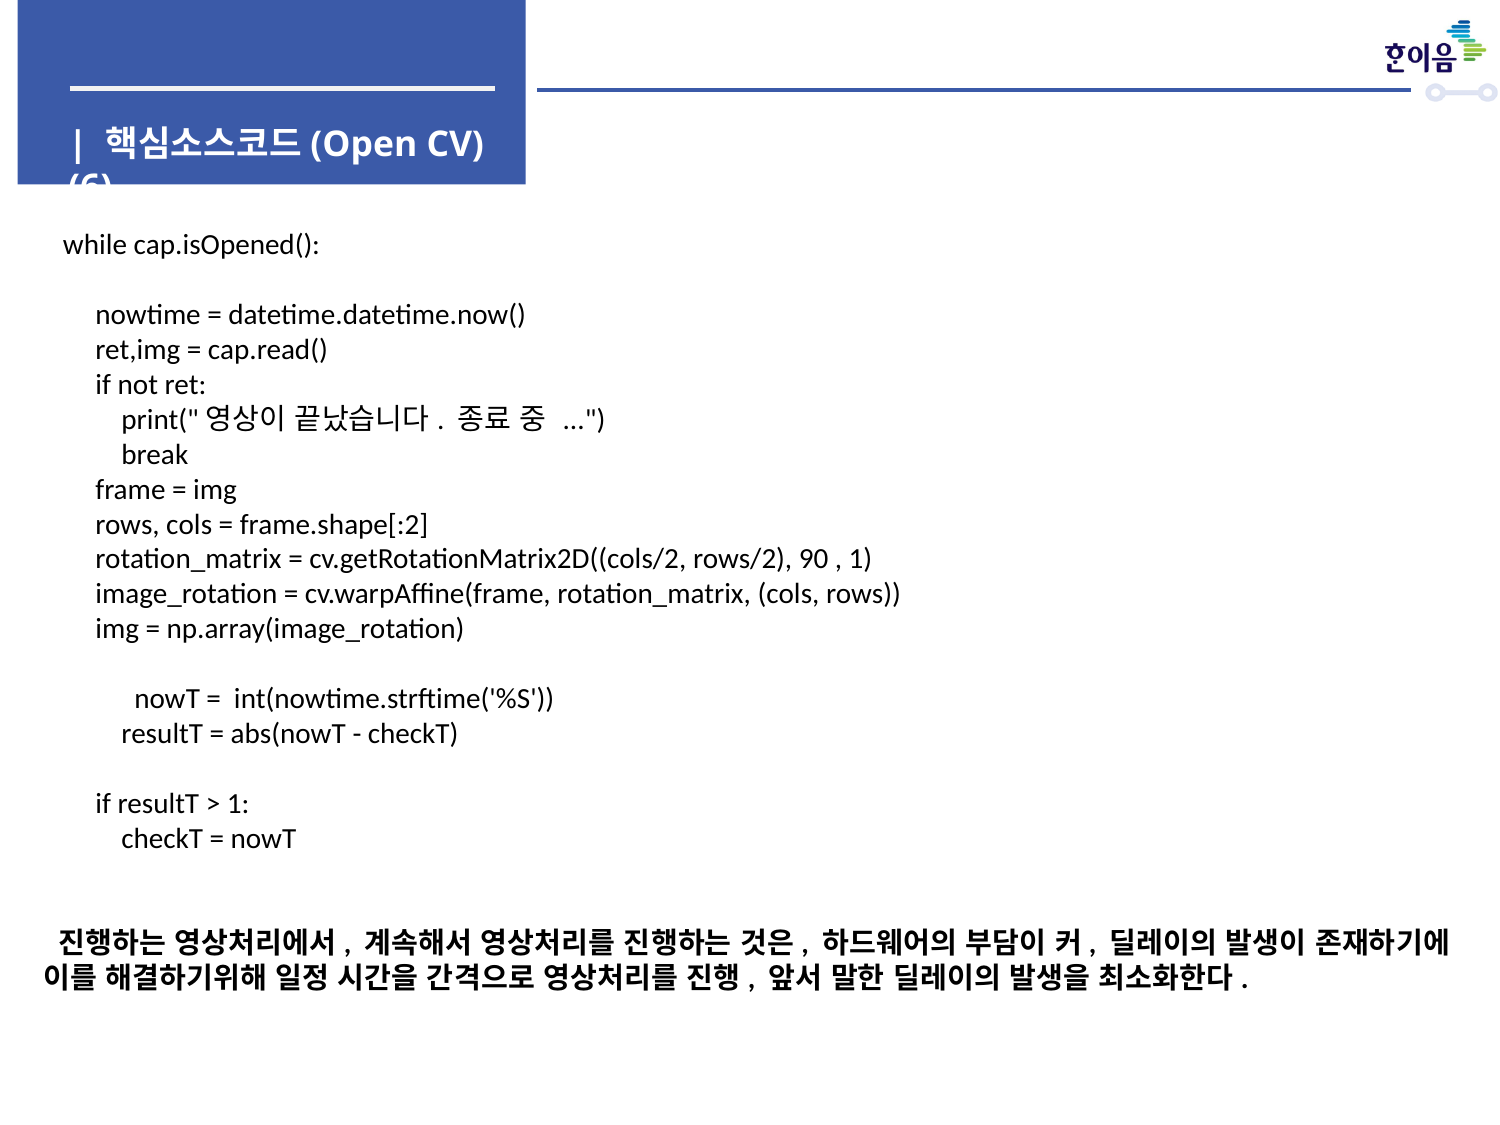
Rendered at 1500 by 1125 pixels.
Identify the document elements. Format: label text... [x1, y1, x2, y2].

text_box while cap.isOpened(): nowtime = datetime.datetime.now() ret,img = cap.read() if not ret: print("영상이 끝났습니다. 종료 중 ...") break frame = img rows, cols = frame.shape[:2] rotation_matrix = cv.getRotationMatrix2D((cols/2, rows/2), 90 , 1) image_rotation = cv.warpAffine(frame, rotation_matrix, (cols, rows)) img = np.array(image_rotation) nowT = int(nowtime.strftime('%S')) resultT = abs(nowT - checkT) if resultT > 1: checkT = nowT 진행하는 영상처리에서, 계속해서 영상처리를 진행하는 것은, 하드웨어의 부담이 커, 딜레이의 발생이 존재하기에 이를 해결하기위해 일정 시간을 간격으로 영상처리를 진행, 앞서 말한 딜레이의 발생을 최소화한다. [28, 217, 1472, 1002]
text_box | 핵심소스코드(Open CV)(6) [53, 113, 538, 159]
text_box [17, 0, 527, 185]
picture [1376, 12, 1498, 105]
